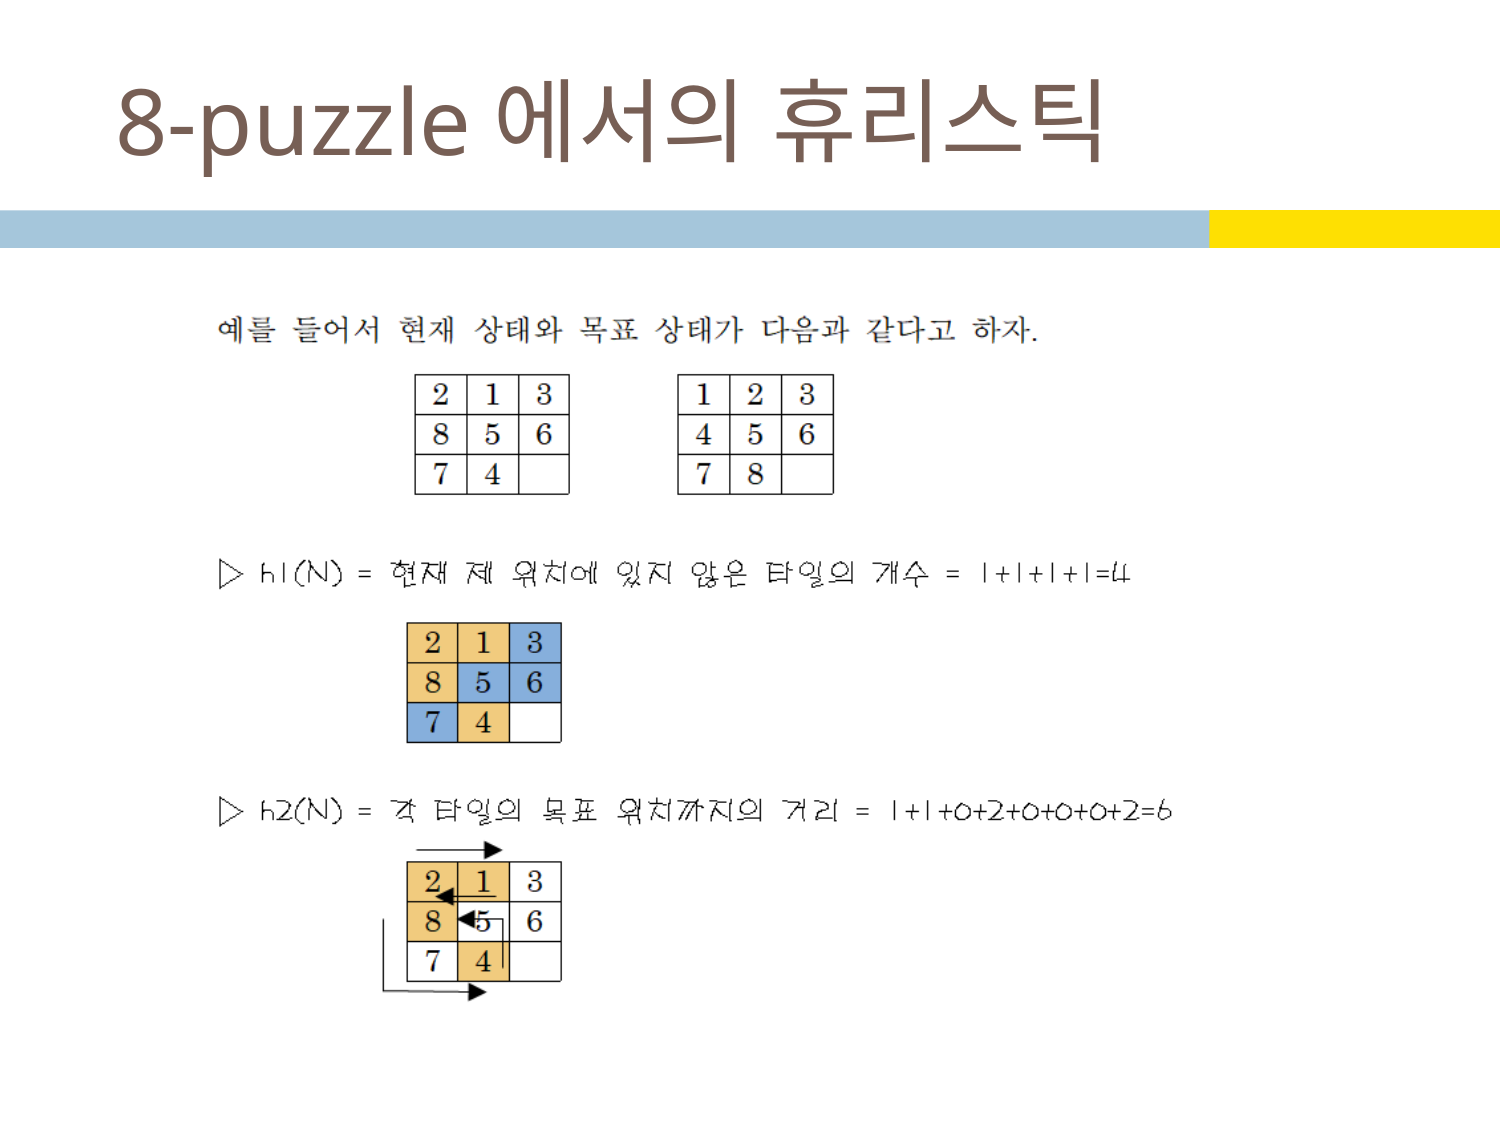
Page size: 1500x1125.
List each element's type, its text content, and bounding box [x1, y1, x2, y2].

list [189, 283, 1259, 1023]
title 8-puzzle에서의 휴리스틱 [100, 37, 1438, 200]
